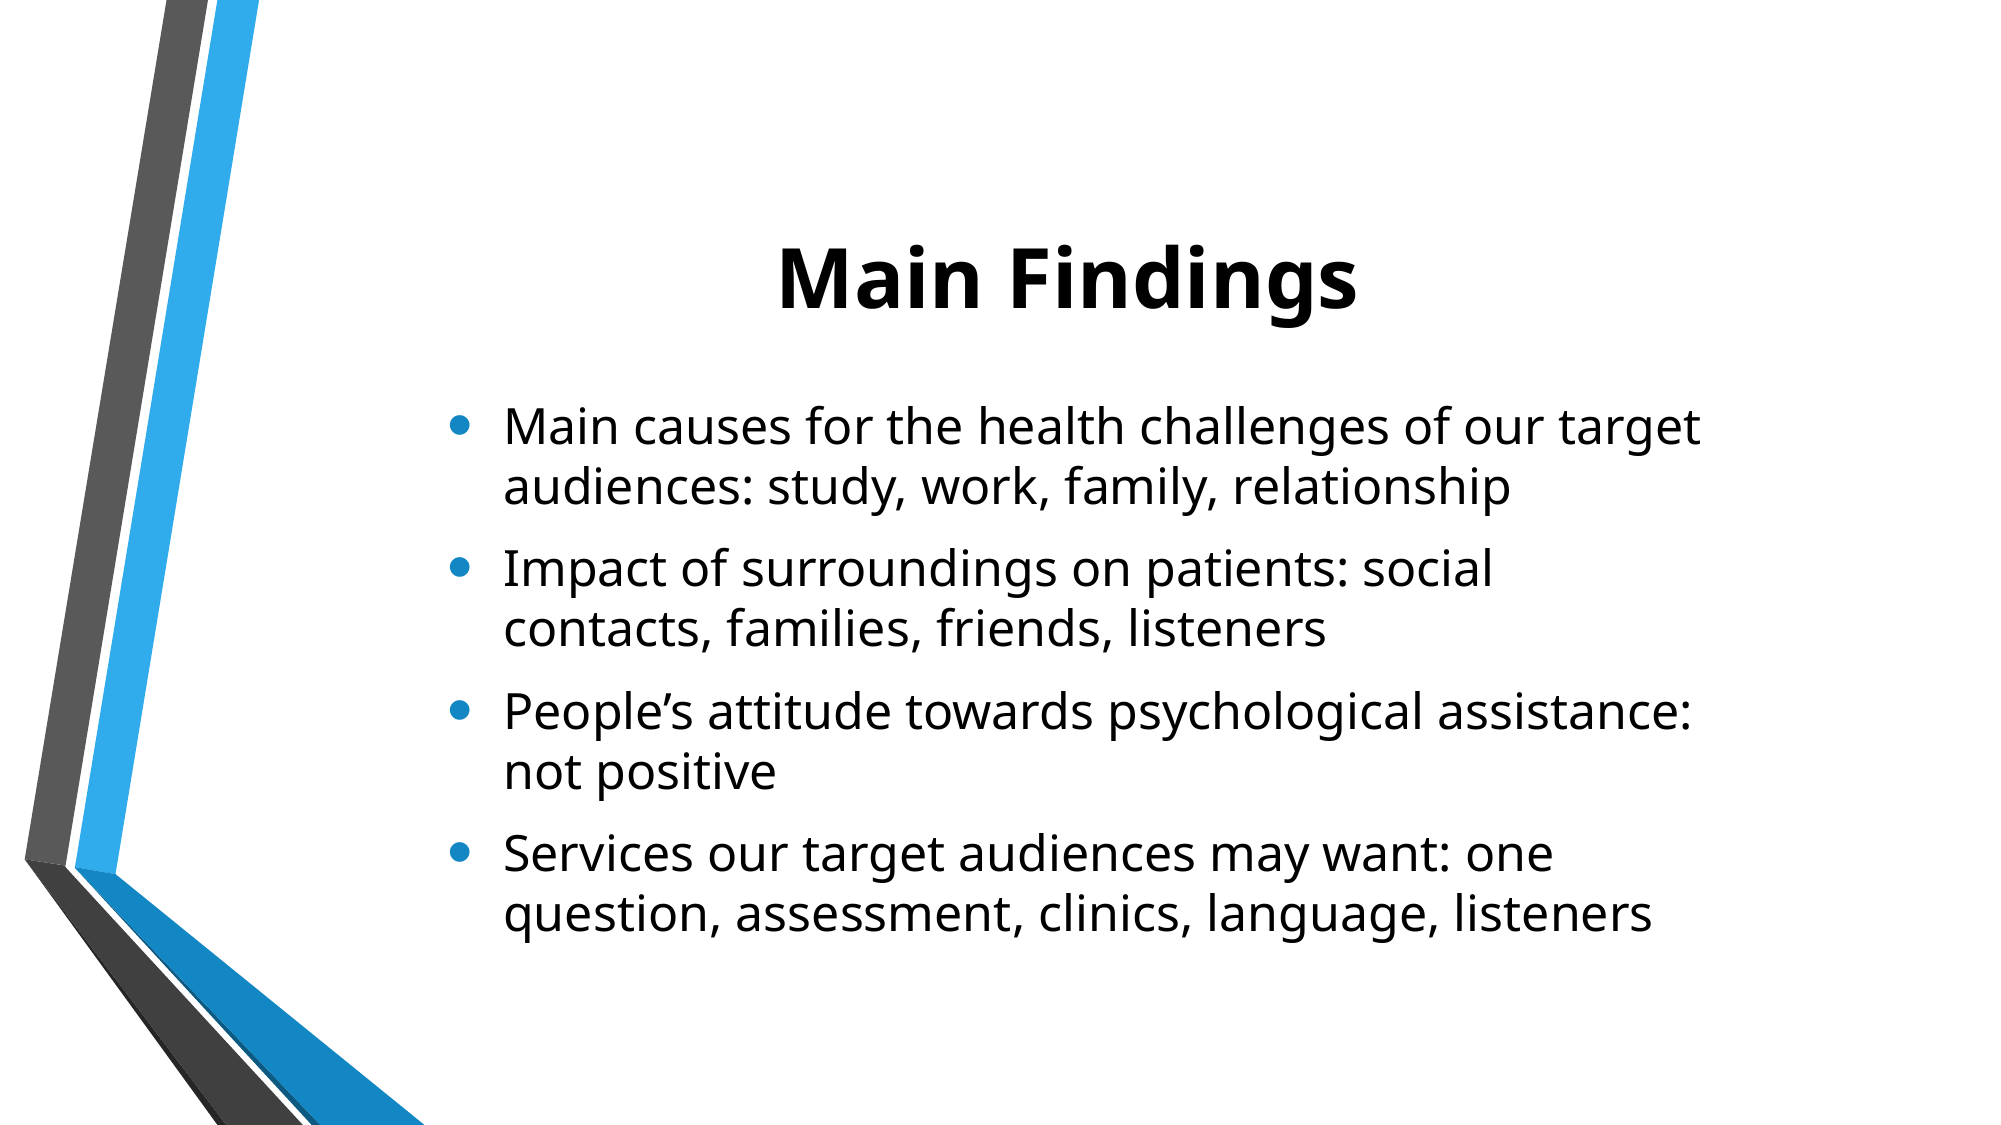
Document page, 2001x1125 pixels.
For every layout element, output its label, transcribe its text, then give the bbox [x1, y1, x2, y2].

text_box Main causes for the health challenges of our target audiences: study, work, family, relationship Impact of surroundings on patients: social contacts, families, friends, listeners People’s attitude towards psychological assistance: not positive Services our target audiences may want: one question, assessment, clinics, language, listeners [432, 386, 1726, 947]
text_box Main Findings [365, 217, 1793, 333]
